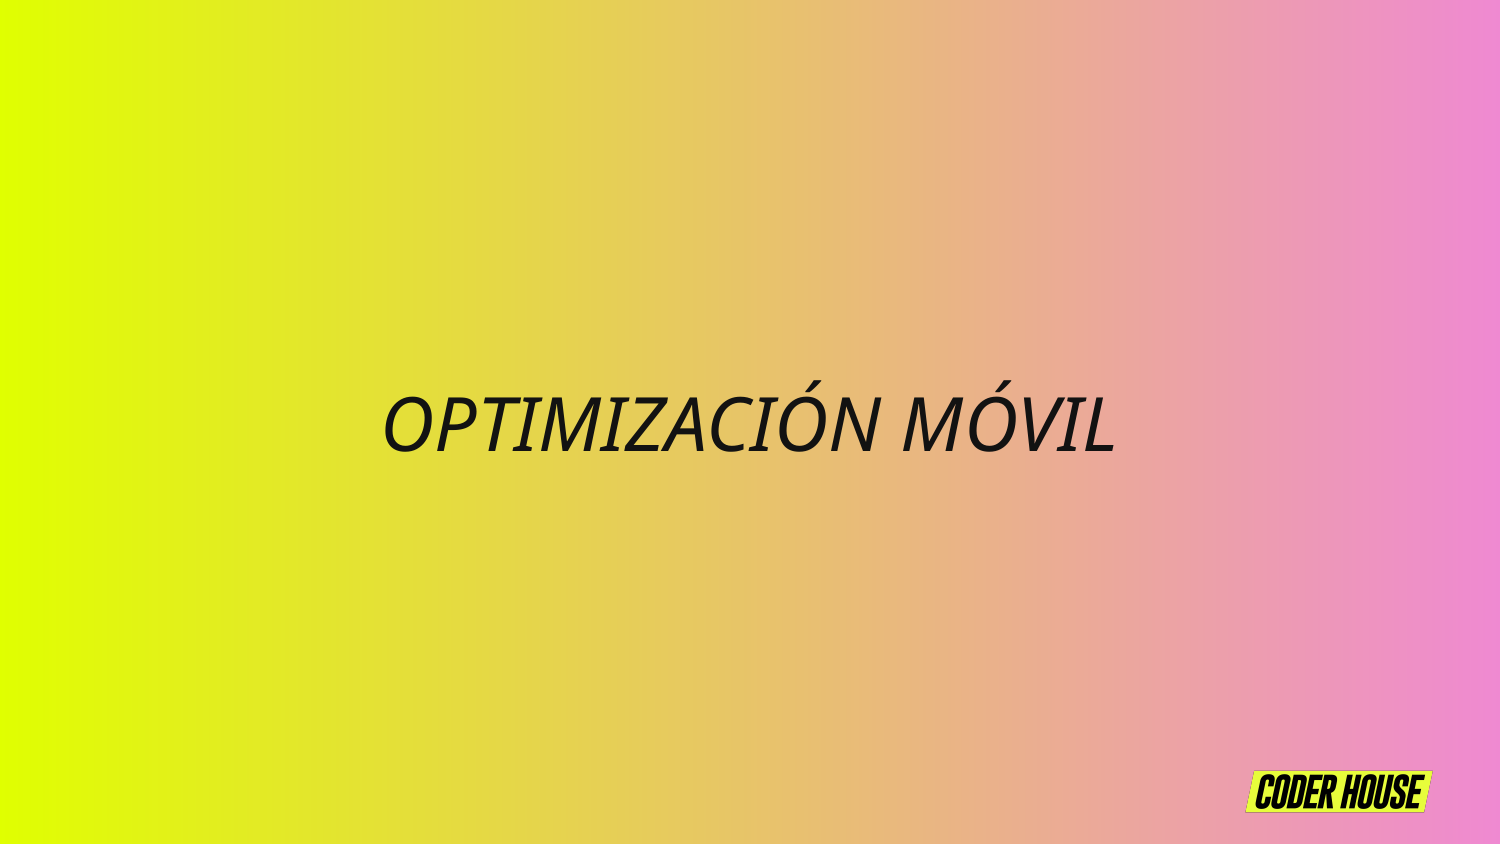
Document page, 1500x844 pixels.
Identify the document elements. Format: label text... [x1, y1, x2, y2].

picture [1241, 764, 1437, 819]
text_box OPTIMIZACIÓN MÓVIL [229, 340, 1271, 503]
